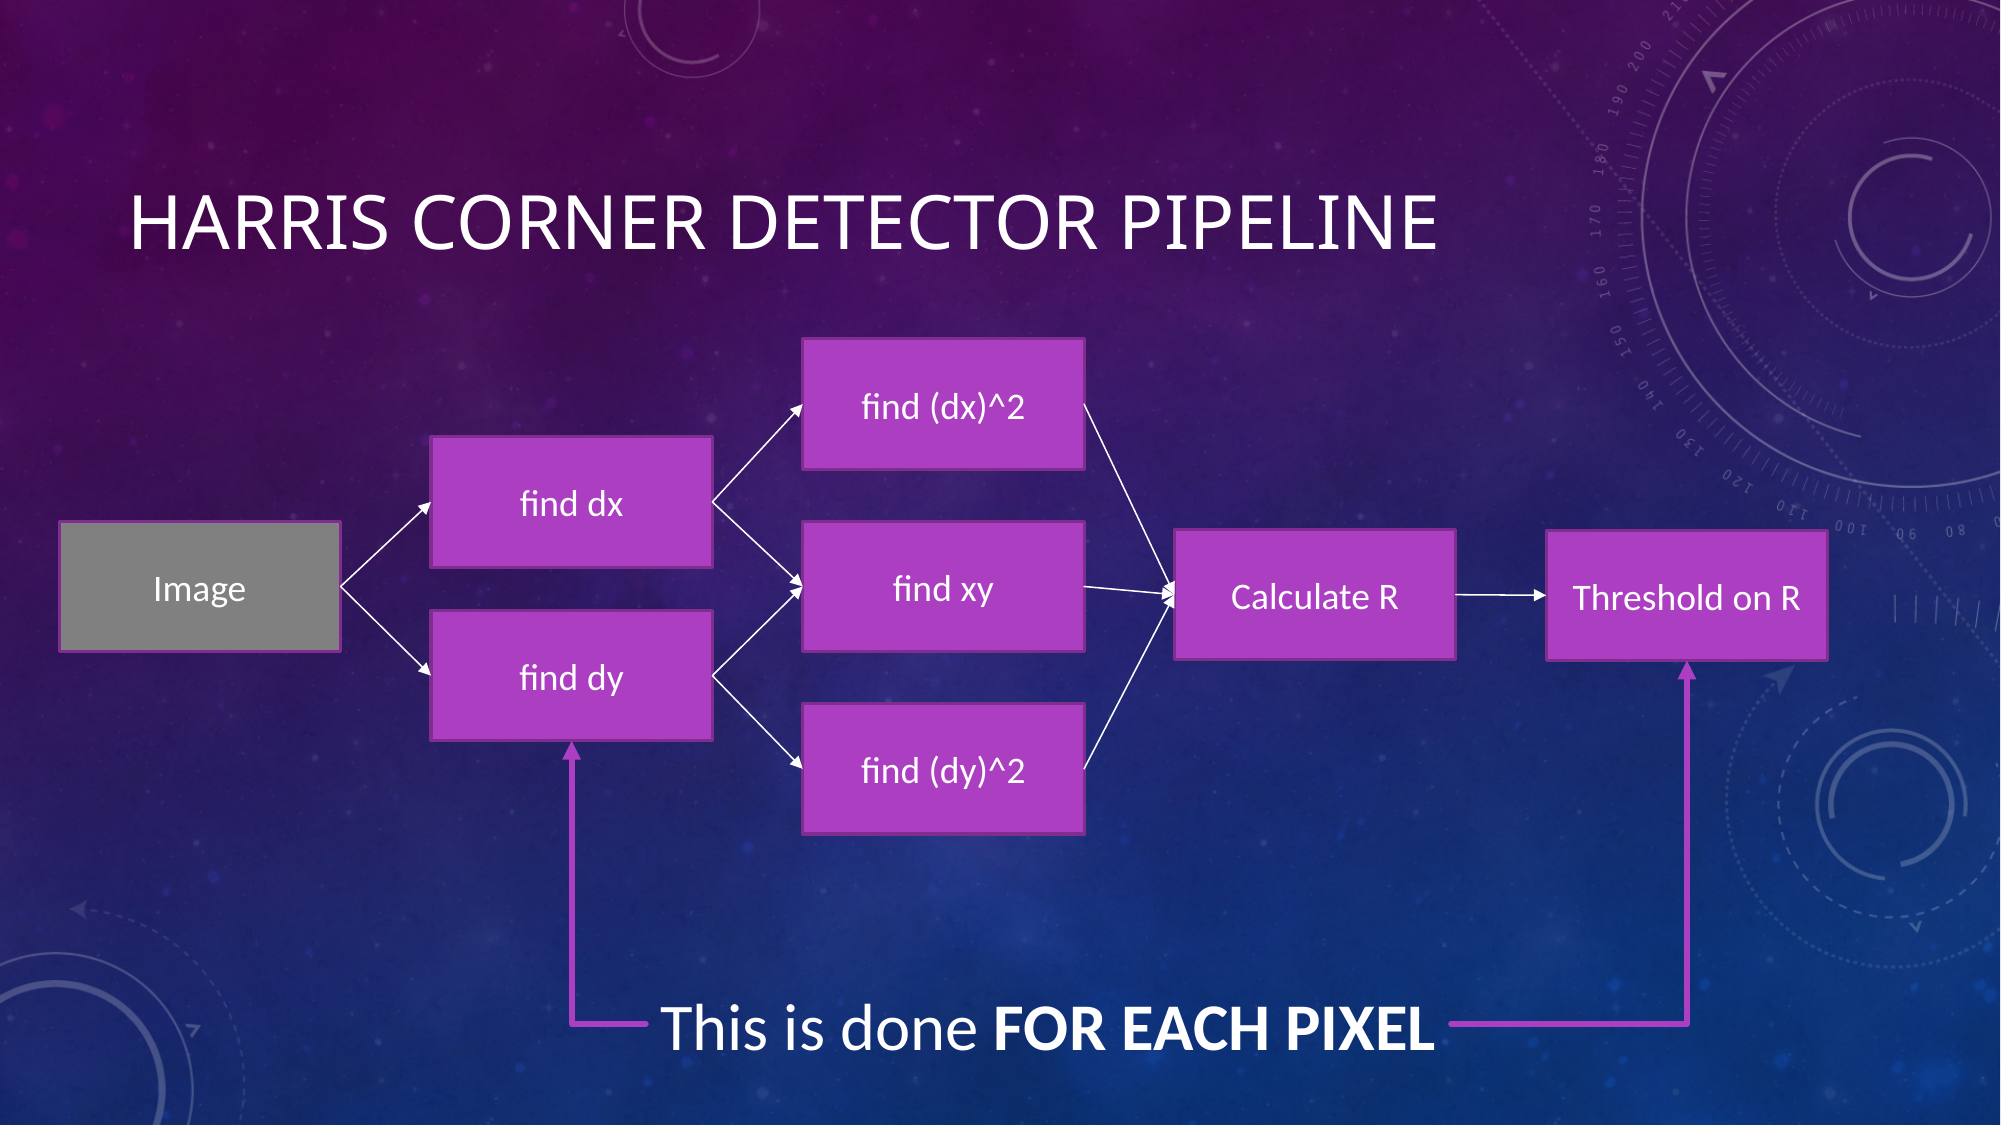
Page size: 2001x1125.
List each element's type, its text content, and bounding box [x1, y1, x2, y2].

picture [0, 0, 2001, 1125]
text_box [1083, 594, 1175, 770]
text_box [712, 586, 804, 675]
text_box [1083, 586, 1175, 594]
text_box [340, 501, 432, 586]
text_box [340, 586, 432, 676]
text_box Calculate R [1181, 528, 1457, 661]
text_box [1455, 660, 1688, 1025]
text_box find (dy)^2 [801, 702, 1086, 836]
text_box find dy [429, 609, 706, 742]
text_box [571, 740, 642, 1025]
text_box Image [58, 520, 334, 653]
text_box This is done FOR EACH PIXEL [645, 976, 1452, 1072]
title Harris Corner Detector Pipeline [112, 99, 1775, 339]
text_box Threshold on R [1545, 529, 1829, 662]
text_box find (dx)^2 [801, 337, 1086, 471]
text_box find dx [429, 435, 706, 569]
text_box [712, 675, 804, 770]
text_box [712, 403, 804, 501]
text_box find xy [807, 520, 1078, 653]
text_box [1083, 403, 1175, 586]
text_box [712, 501, 804, 586]
